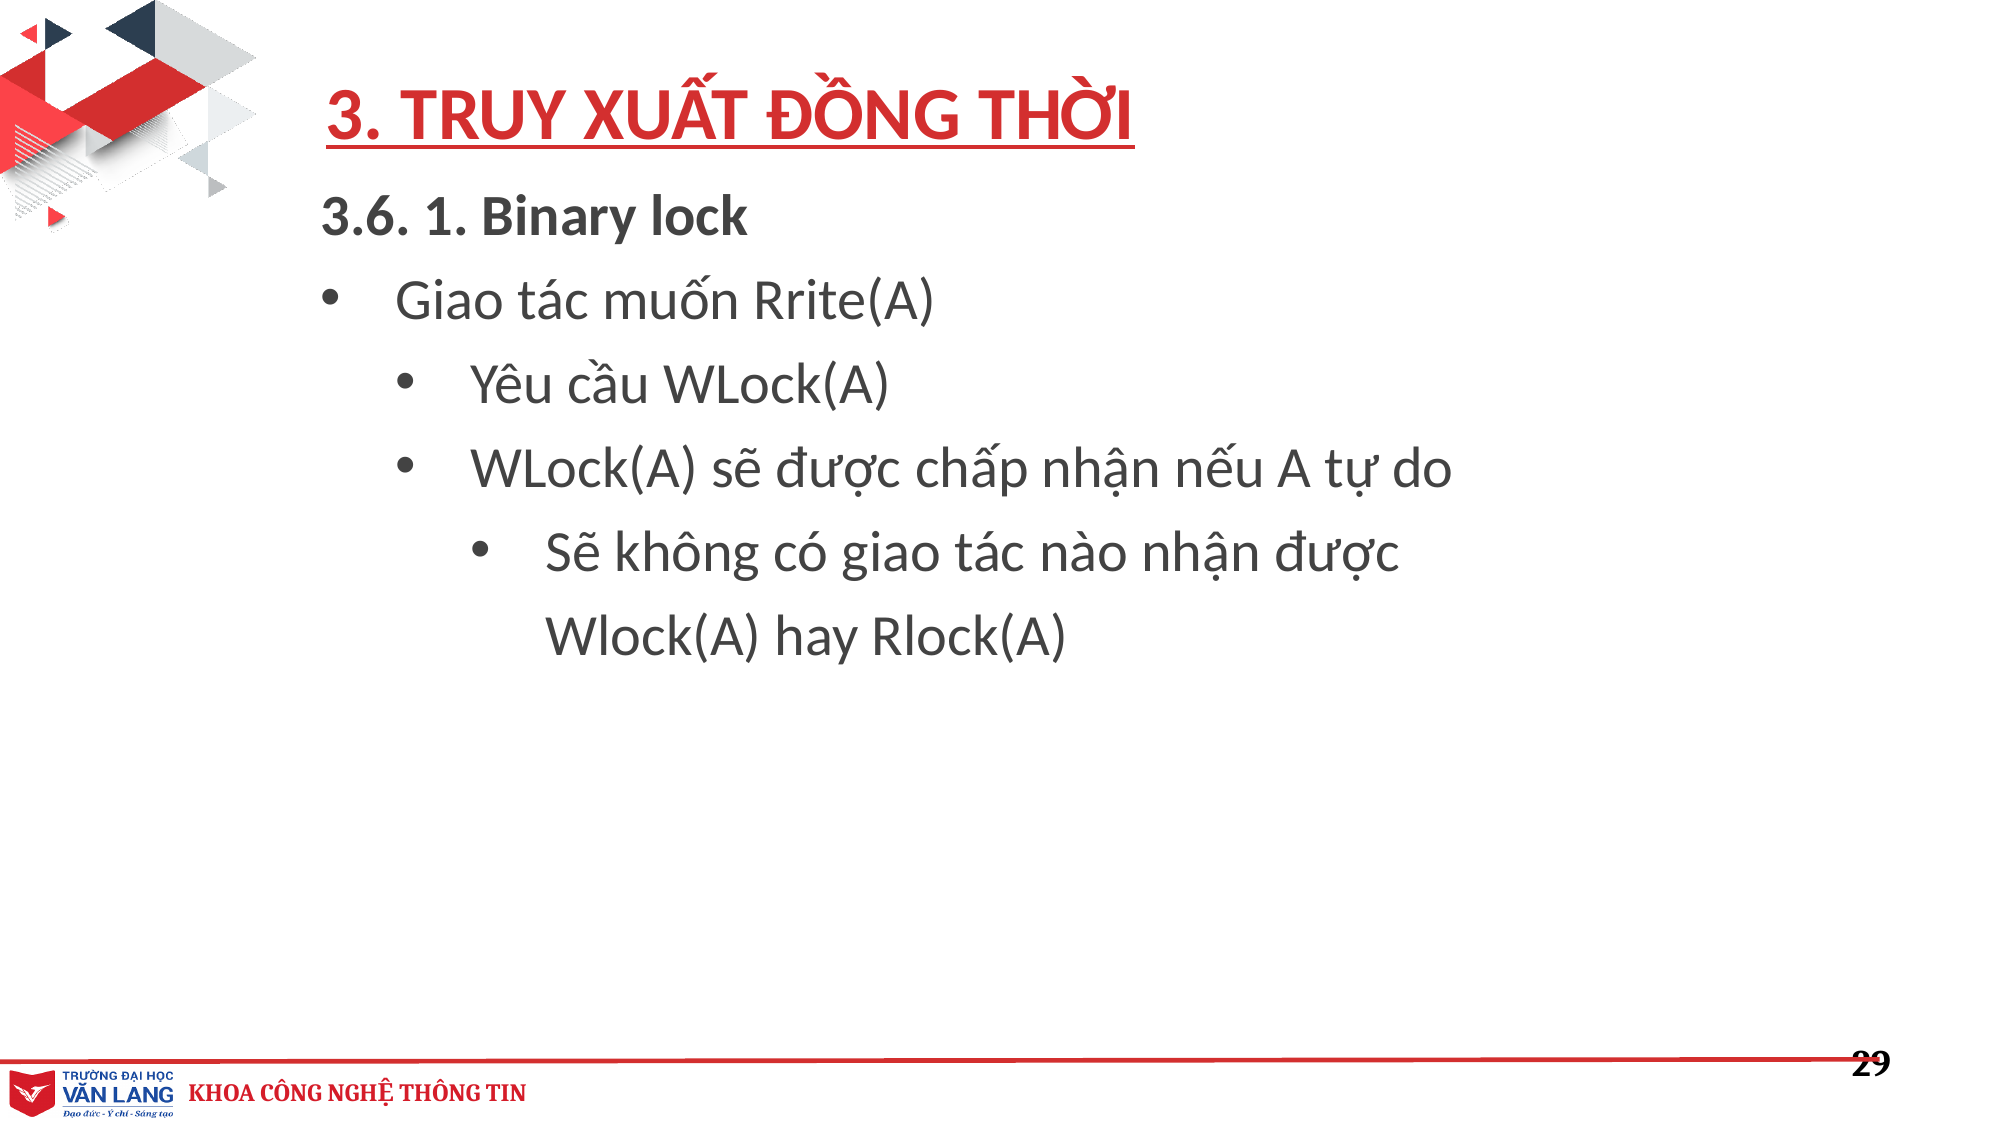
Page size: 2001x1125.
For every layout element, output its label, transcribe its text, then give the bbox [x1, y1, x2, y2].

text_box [305, 57, 1156, 176]
text_box 3.6. 1. Binary lock Giao tác muốn Rrite(A) Yêu cầu WLock(A) WLock(A) sẽ được chấp nhận nếu A tự do Sẽ không có giao tác nào nhận được Wlock(A) hay Rlock(A) [305, 155, 1569, 759]
picture [8, 1069, 173, 1118]
picture [0, 0, 256, 233]
